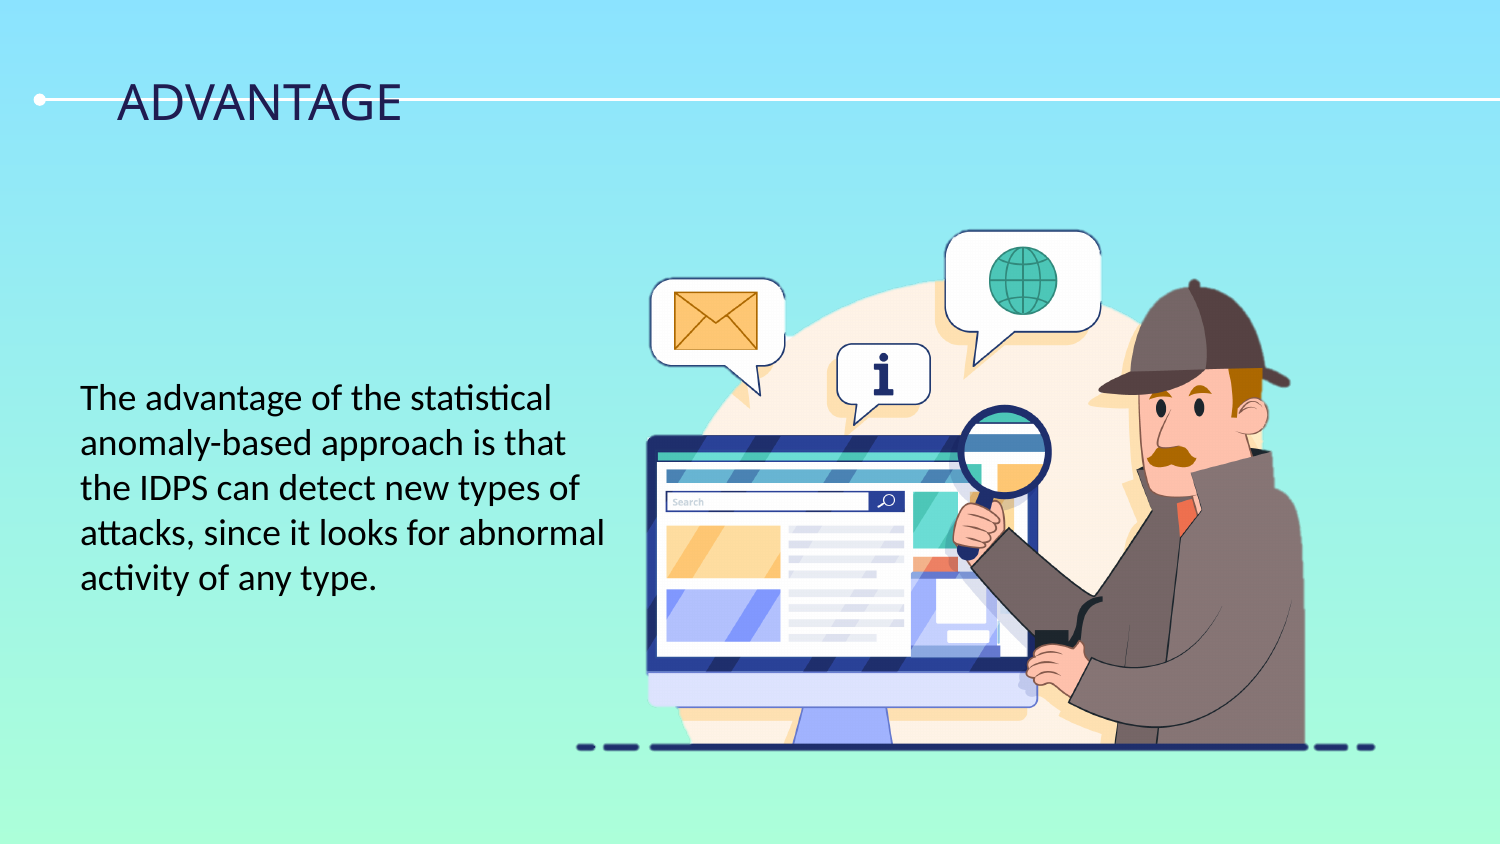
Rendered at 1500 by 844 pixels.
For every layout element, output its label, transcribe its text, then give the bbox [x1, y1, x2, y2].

text_box The advantage of the statistical anomaly-based approach is that the IDPS can detect new types of attacks, since it looks for abnormal activity of any type. [64, 357, 548, 642]
title ADVANTAGE [102, 55, 1101, 144]
picture [553, 99, 1398, 844]
